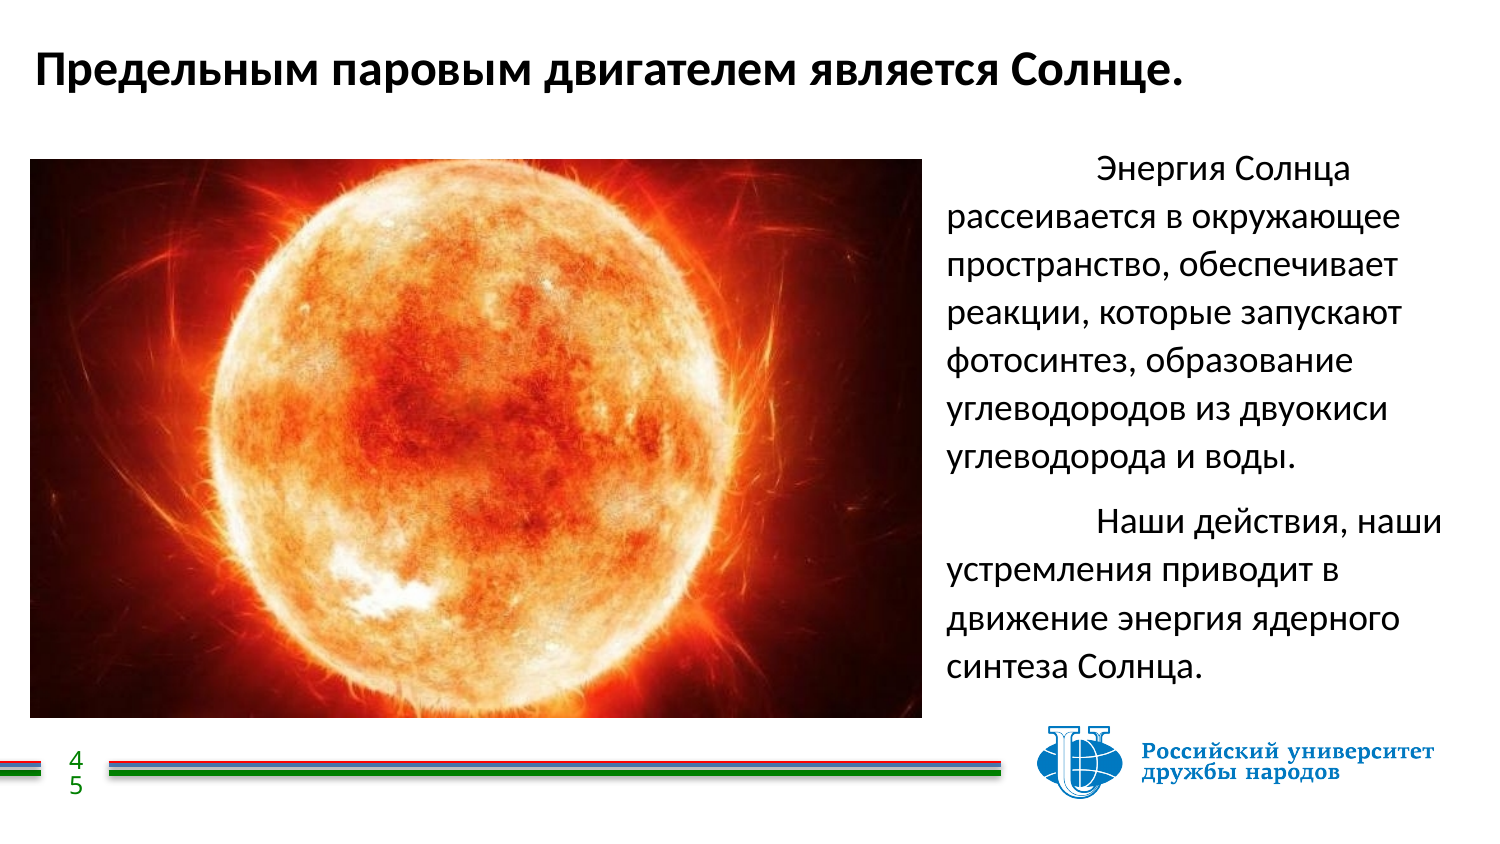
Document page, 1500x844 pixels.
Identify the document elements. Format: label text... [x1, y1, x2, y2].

picture [1037, 726, 1434, 799]
text_box Энергия Солнца рассеивается в окружающее пространство, обеспечивает реакции, которые запускают фотосинтез, образование углеводородов из двуокиси углеводорода и воды. Наши действия, наши устремления приводит в движение энергия ядерного синтеза Солнца. [931, 67, 1500, 693]
slide_number 45 [54, 738, 96, 784]
picture [30, 158, 922, 718]
text_box Предельным паровым двигателем является Солнце. [20, 28, 1434, 103]
